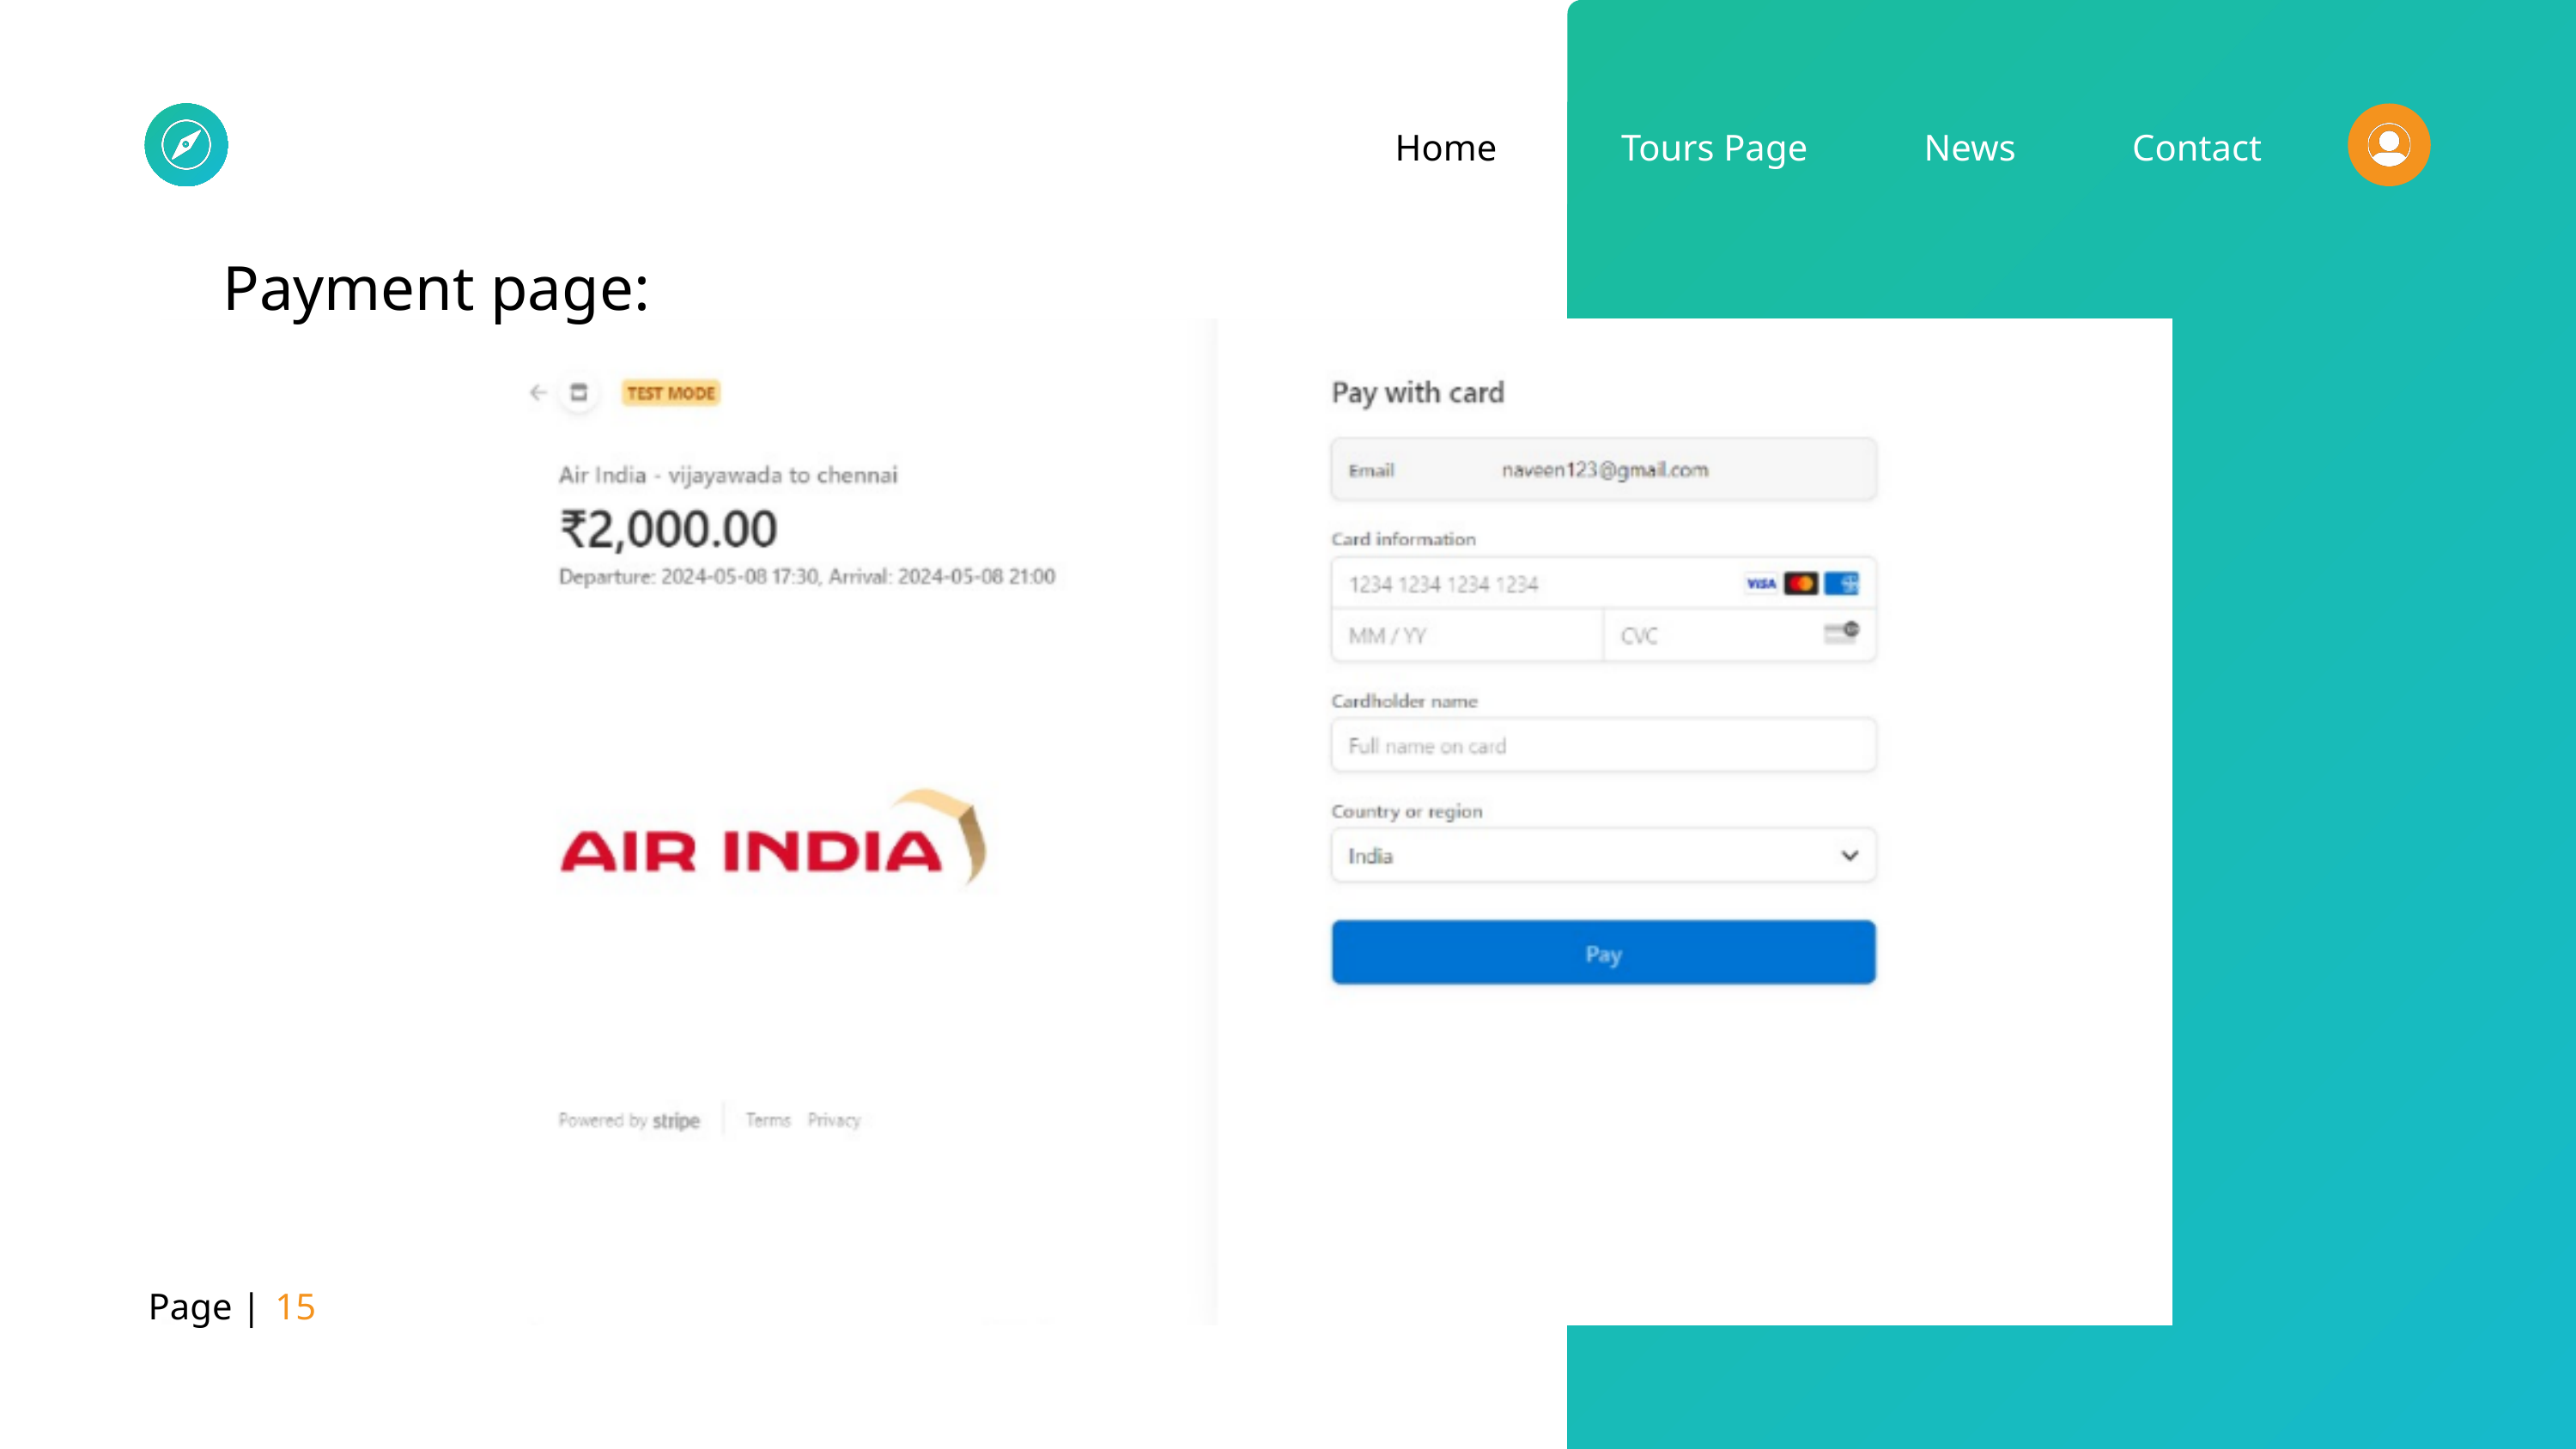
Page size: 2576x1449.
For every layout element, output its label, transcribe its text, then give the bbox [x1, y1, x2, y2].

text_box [1567, 0, 2576, 1449]
text_box Home [1356, 118, 1536, 169]
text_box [144, 103, 228, 187]
text_box Payment page: [79, 237, 810, 323]
text_box Page | [148, 1276, 275, 1328]
text_box 15 [275, 1276, 349, 1328]
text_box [2348, 103, 2432, 187]
text_box [161, 318, 1563, 1325]
